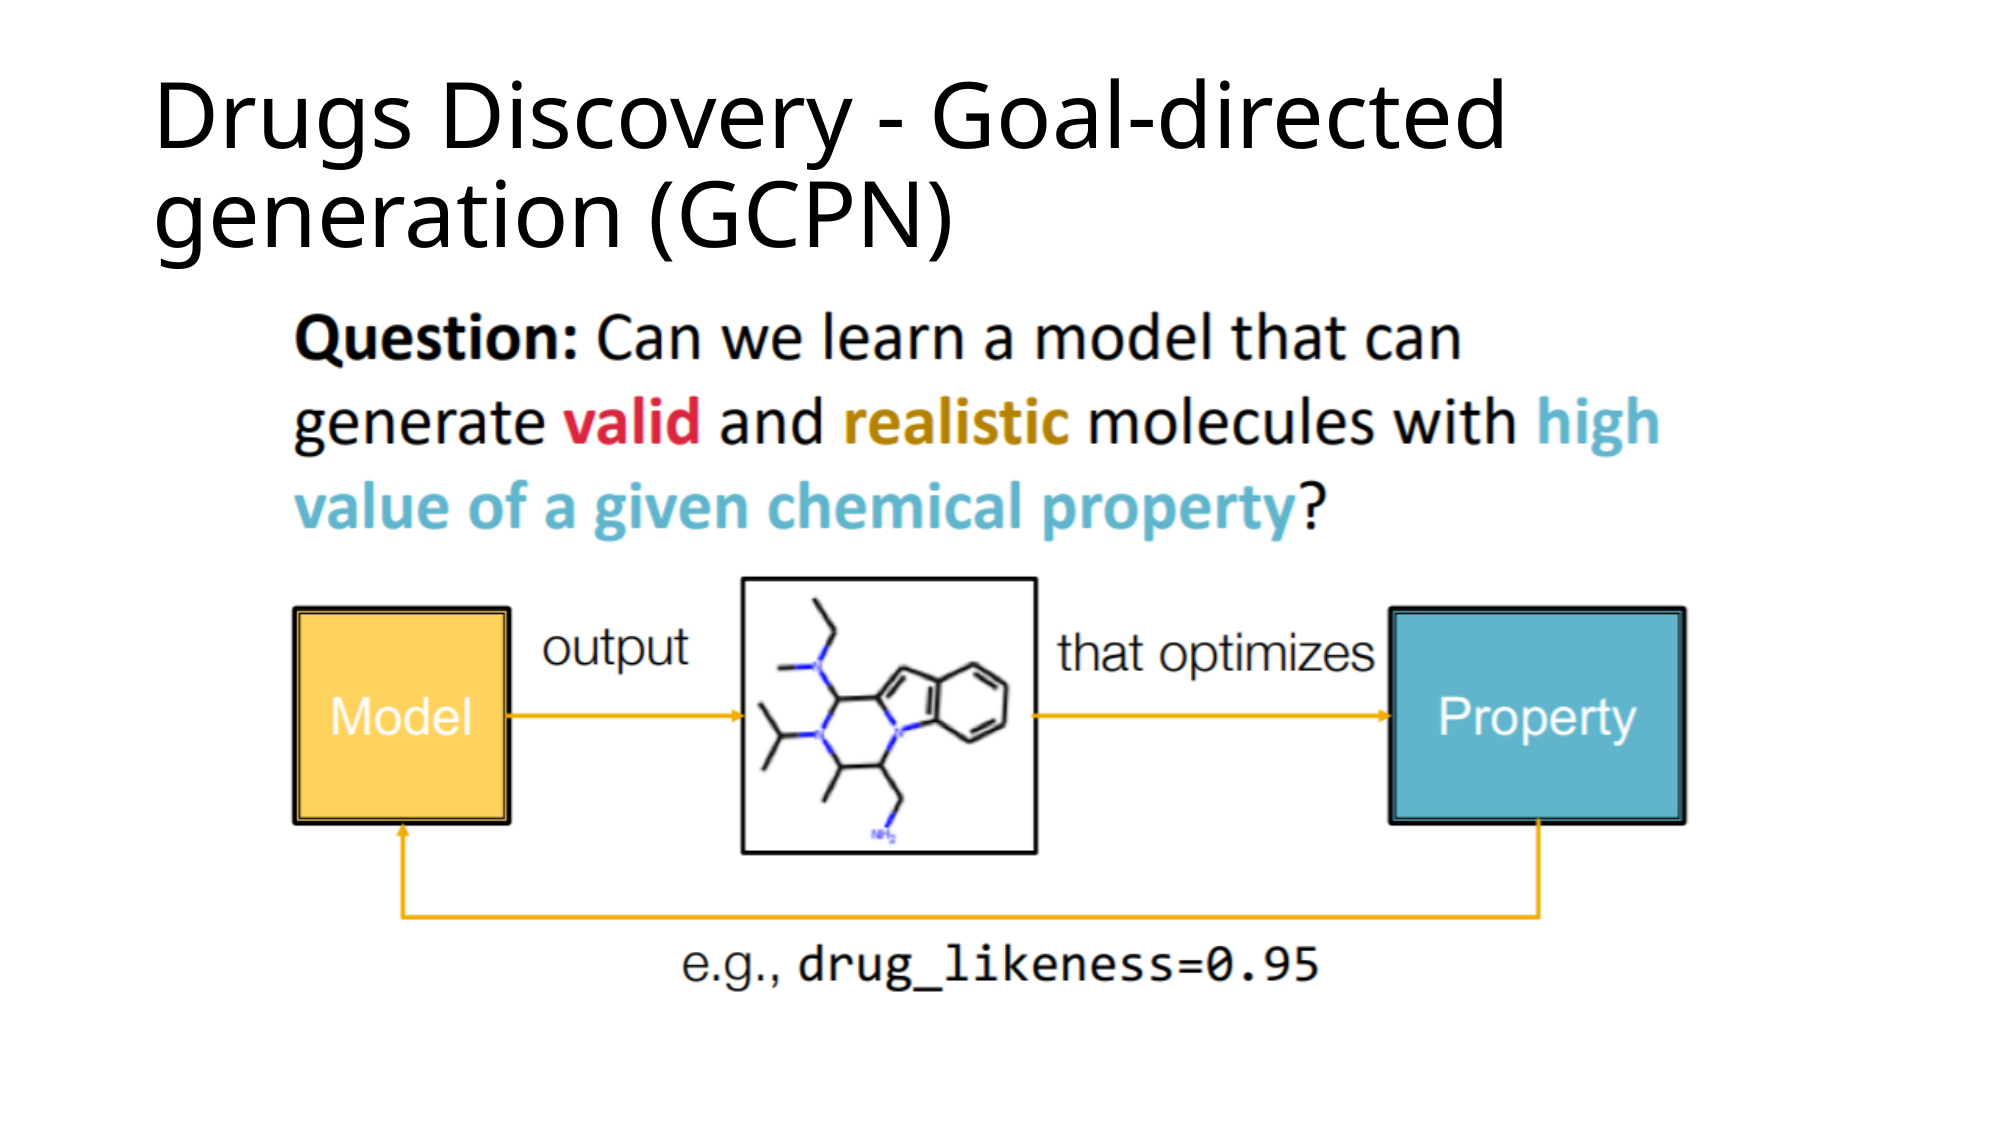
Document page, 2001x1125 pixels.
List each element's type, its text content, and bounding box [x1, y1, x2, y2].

title Drugs Discovery - Goal-directed generation (GCPN) [137, 59, 1863, 278]
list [280, 303, 1720, 1009]
